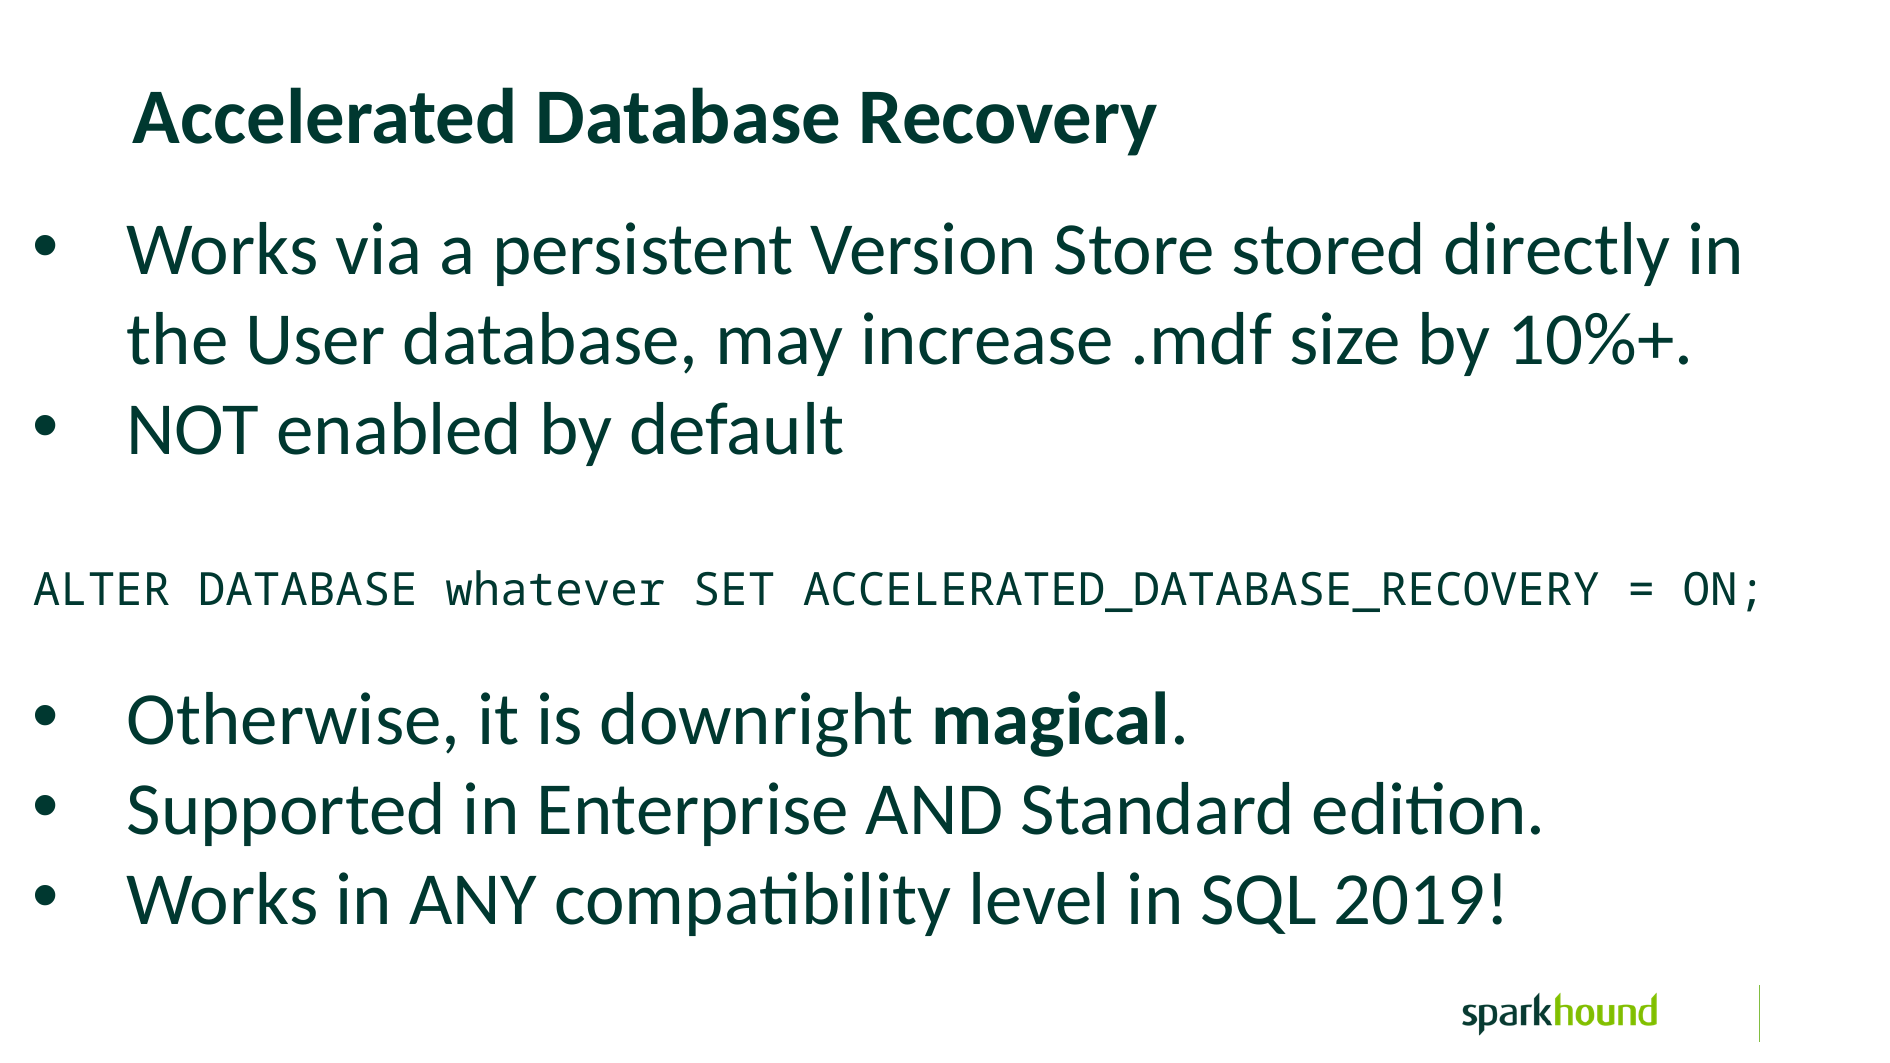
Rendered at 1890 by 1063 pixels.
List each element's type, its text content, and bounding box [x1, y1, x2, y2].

title Accelerated Database Recovery [117, 59, 1890, 178]
text_box Works via a persistent Version Store stored directly in the User database, may increase .mdf size by 10%+. NOT enabled by default ALTER DATABASE whatever SET ACCELERATED_DATABASE_RECOVERY = ON; Otherwise, it is downright magical. Supported in Enterprise AND Standard edition. Works in ANY compatibility level in SQL 2019! [18, 192, 1844, 987]
picture [1461, 991, 1658, 1036]
